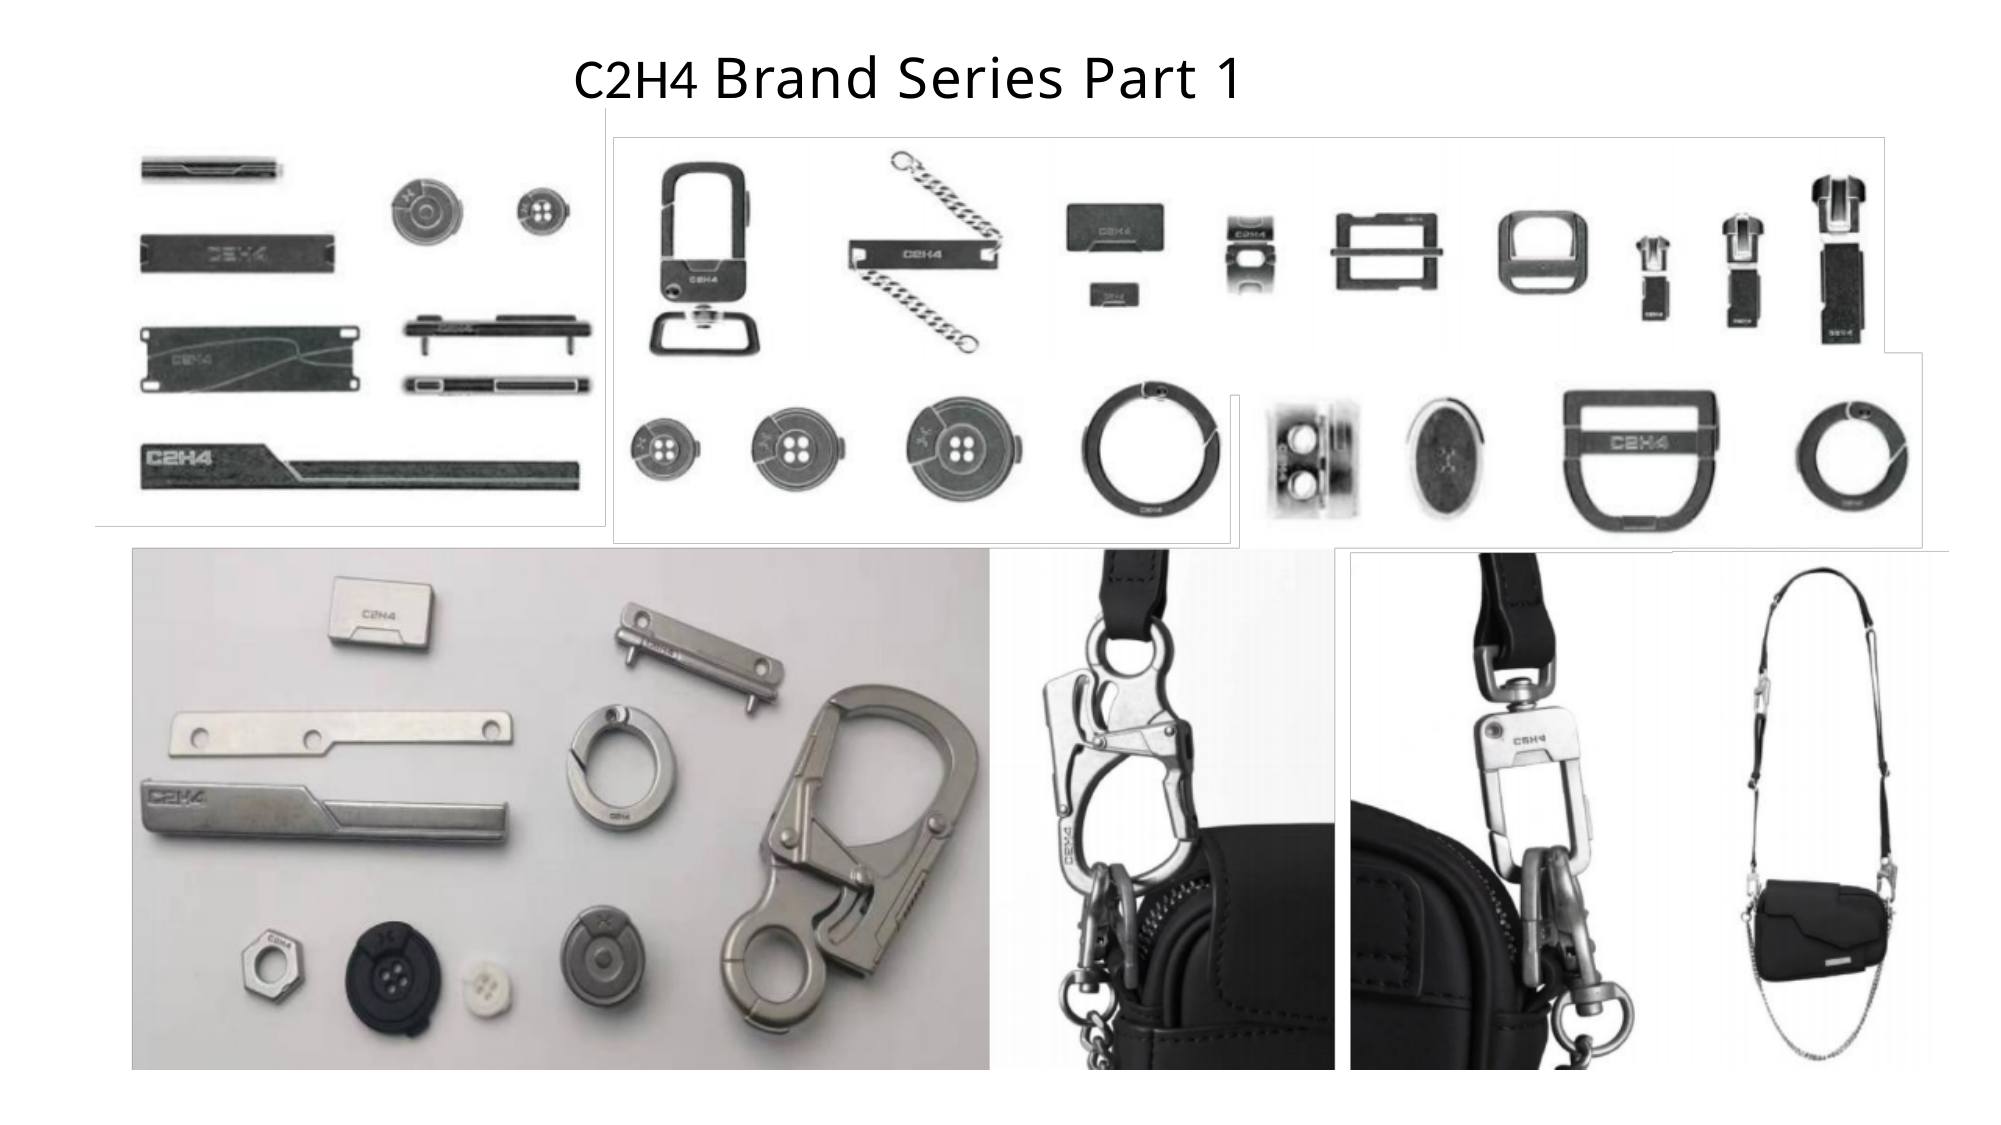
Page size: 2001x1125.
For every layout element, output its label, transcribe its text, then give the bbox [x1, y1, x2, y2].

text_box C2H4 Brand Series Part 1 [482, 46, 1395, 108]
picture [95, 108, 1949, 1070]
